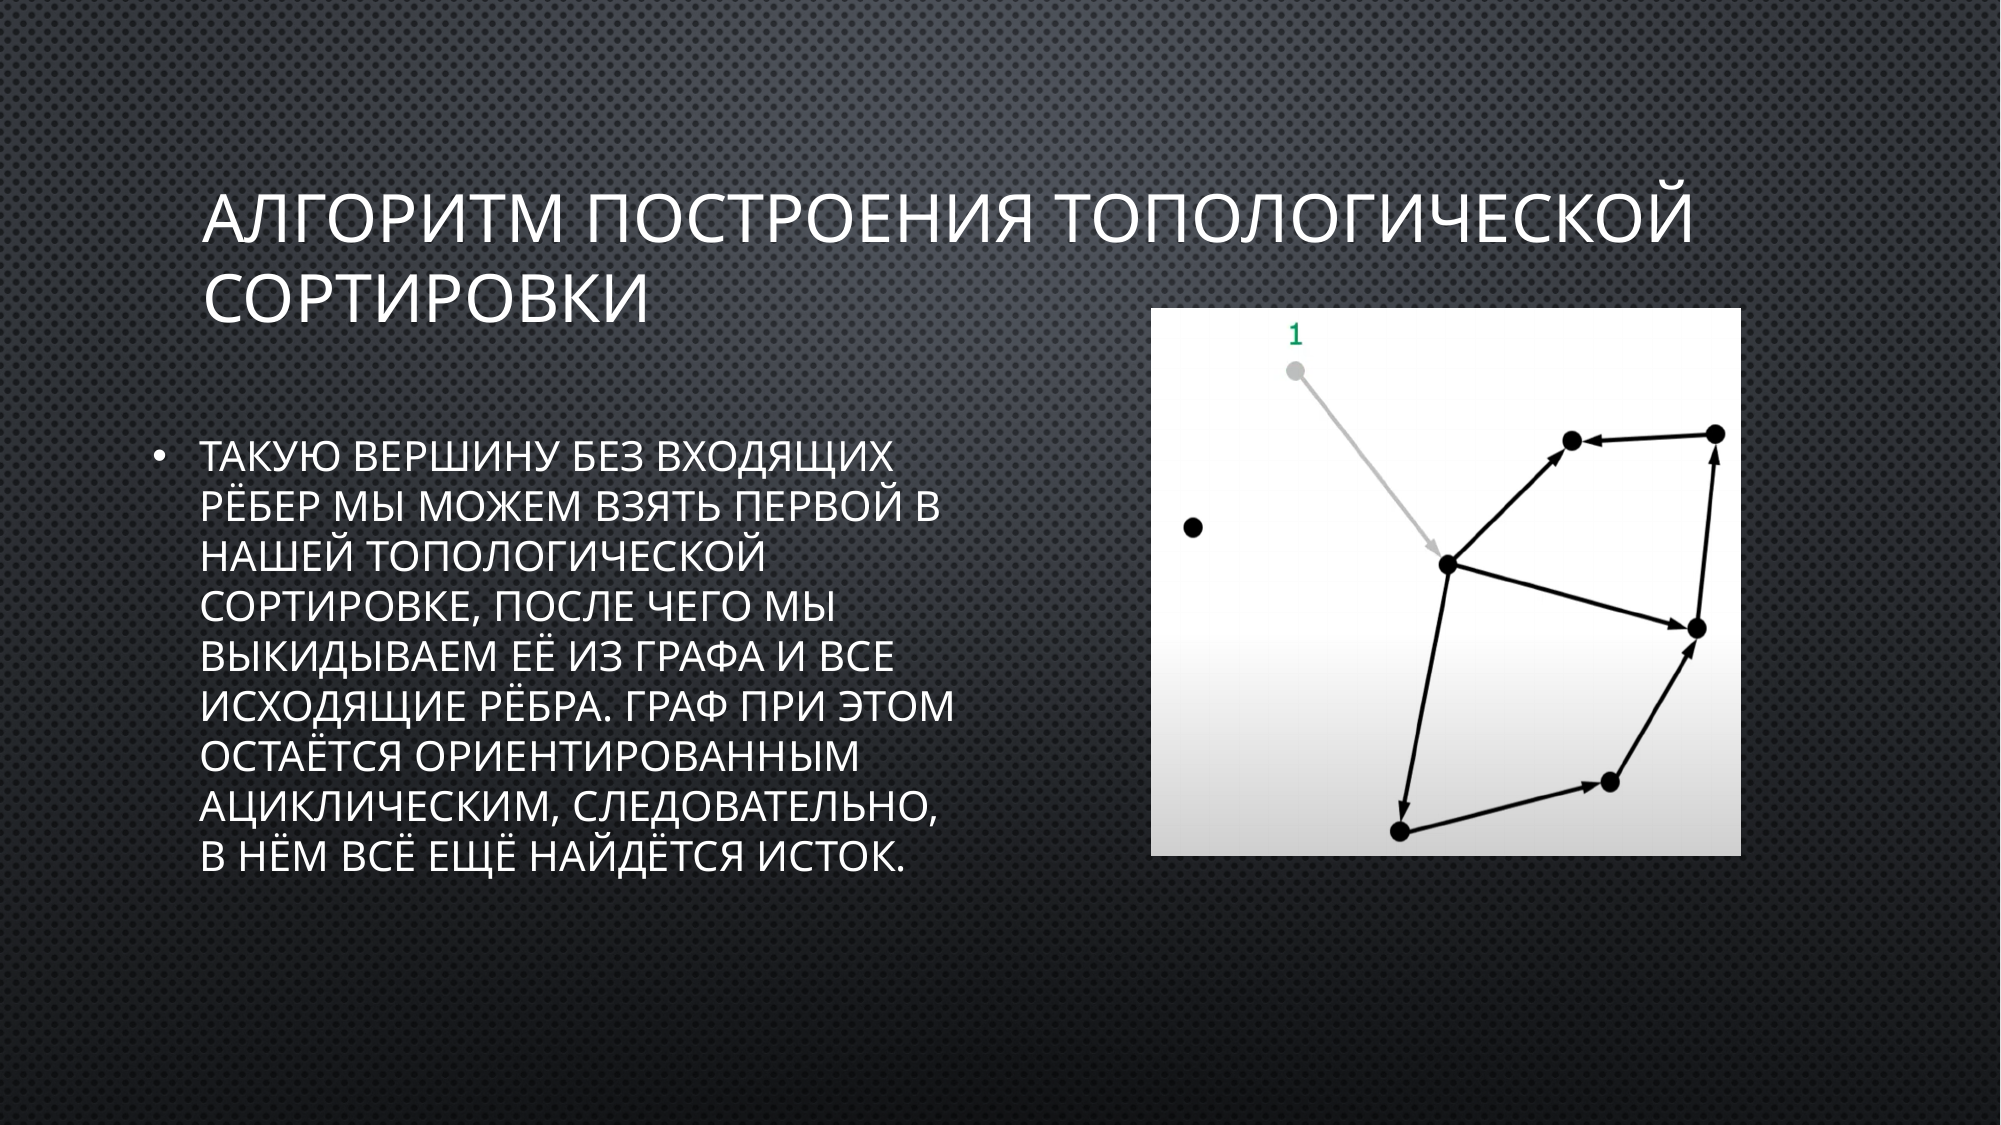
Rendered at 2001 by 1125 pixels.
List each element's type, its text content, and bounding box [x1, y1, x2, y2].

title Алгоритм построения топологической сортировки [187, 99, 1813, 413]
picture [1151, 308, 1741, 856]
list Такую вершину без входящих рёбер мы можем взять первой в нашей топологической сортировке, после чего мы выкидываем её из графа и все исходящие рёбра. Граф при этом остаётся ориентированным ациклическим, следовательно, в нём всё ещё найдётся исток. [137, 298, 978, 1013]
